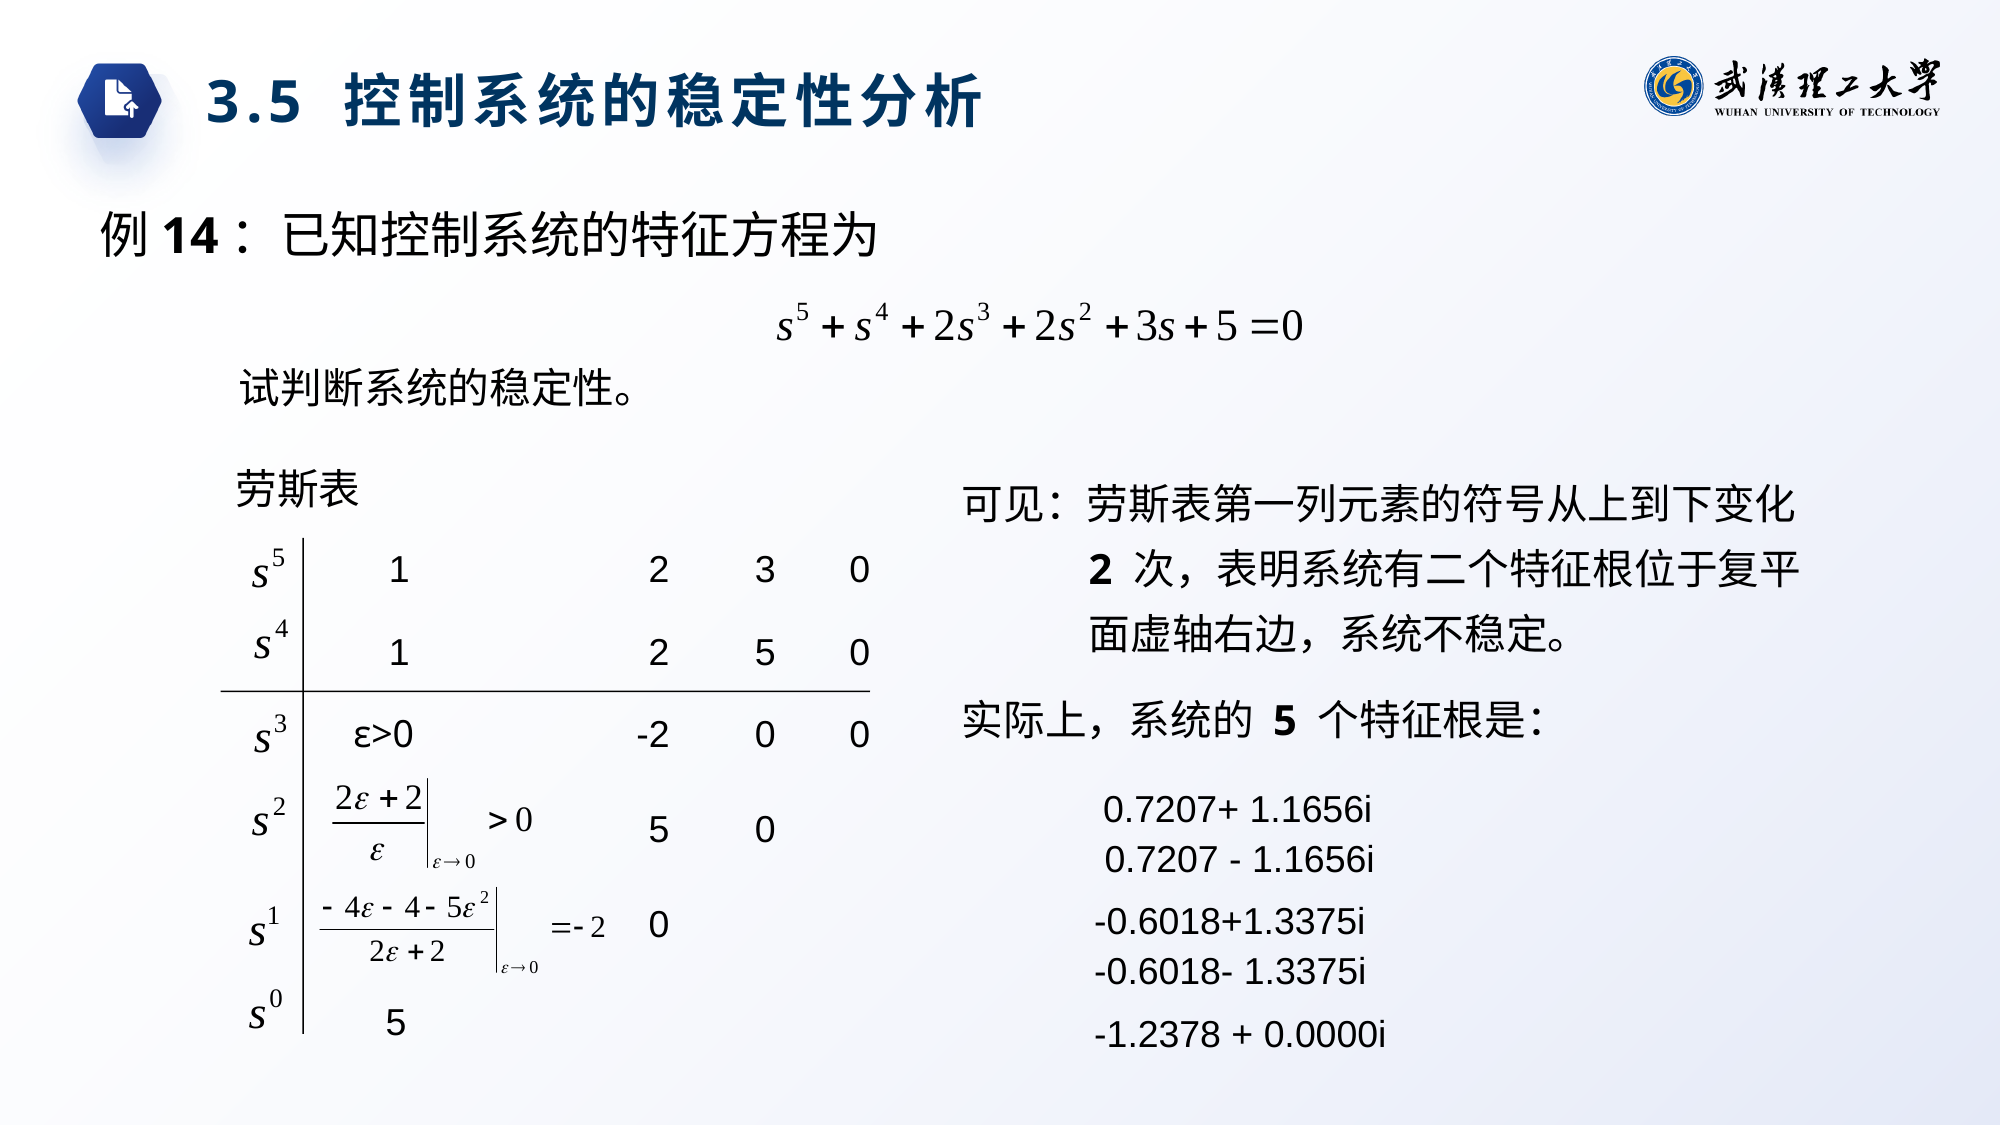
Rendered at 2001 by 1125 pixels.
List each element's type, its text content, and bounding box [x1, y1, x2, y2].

text_box 劳斯表 [220, 455, 682, 520]
text_box 0 [834, 703, 918, 763]
text_box 0 [834, 537, 918, 598]
text_box 可见：劳斯表第一列元素的符号从上到下变化2 次，表明系统有二个特征根位于复平面虚轴右边，系统不稳定。 实际上，系统的 5 个特征根是： [946, 455, 1823, 751]
text_box 1 [373, 537, 433, 598]
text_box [768, 291, 1312, 352]
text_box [245, 608, 296, 670]
text_box 2 [633, 620, 717, 681]
text_box 1 [373, 620, 433, 681]
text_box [240, 978, 291, 1040]
list 3.5 控制系统的稳定性分析 [191, 56, 1624, 143]
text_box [326, 772, 540, 877]
text_box 5 [633, 797, 693, 858]
text_box -2 [621, 703, 705, 763]
text_box 3 [740, 537, 823, 598]
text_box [245, 703, 296, 765]
text_box 0 [633, 892, 717, 952]
text_box ε>0 [338, 703, 445, 763]
text_box 0 [834, 620, 894, 681]
picture [0, 0, 2000, 1125]
text_box 0 [740, 797, 823, 858]
text_box 5 [740, 620, 823, 681]
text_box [314, 880, 612, 980]
text_box 0 [740, 703, 823, 763]
text_box 2 [633, 537, 717, 598]
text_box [240, 895, 287, 957]
text_box 0.7207+ 1.1656i 0.7207 - 1.1656i -0.6018+1.3375i -0.6018- 1.3375i -1.2378 + 0.0000i [1058, 772, 1449, 1062]
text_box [243, 537, 294, 599]
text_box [243, 785, 294, 848]
text_box 例14：已知控制系统的特征方程为 试判断系统的稳定性。 [84, 178, 1396, 420]
text_box 5 [370, 990, 430, 1051]
